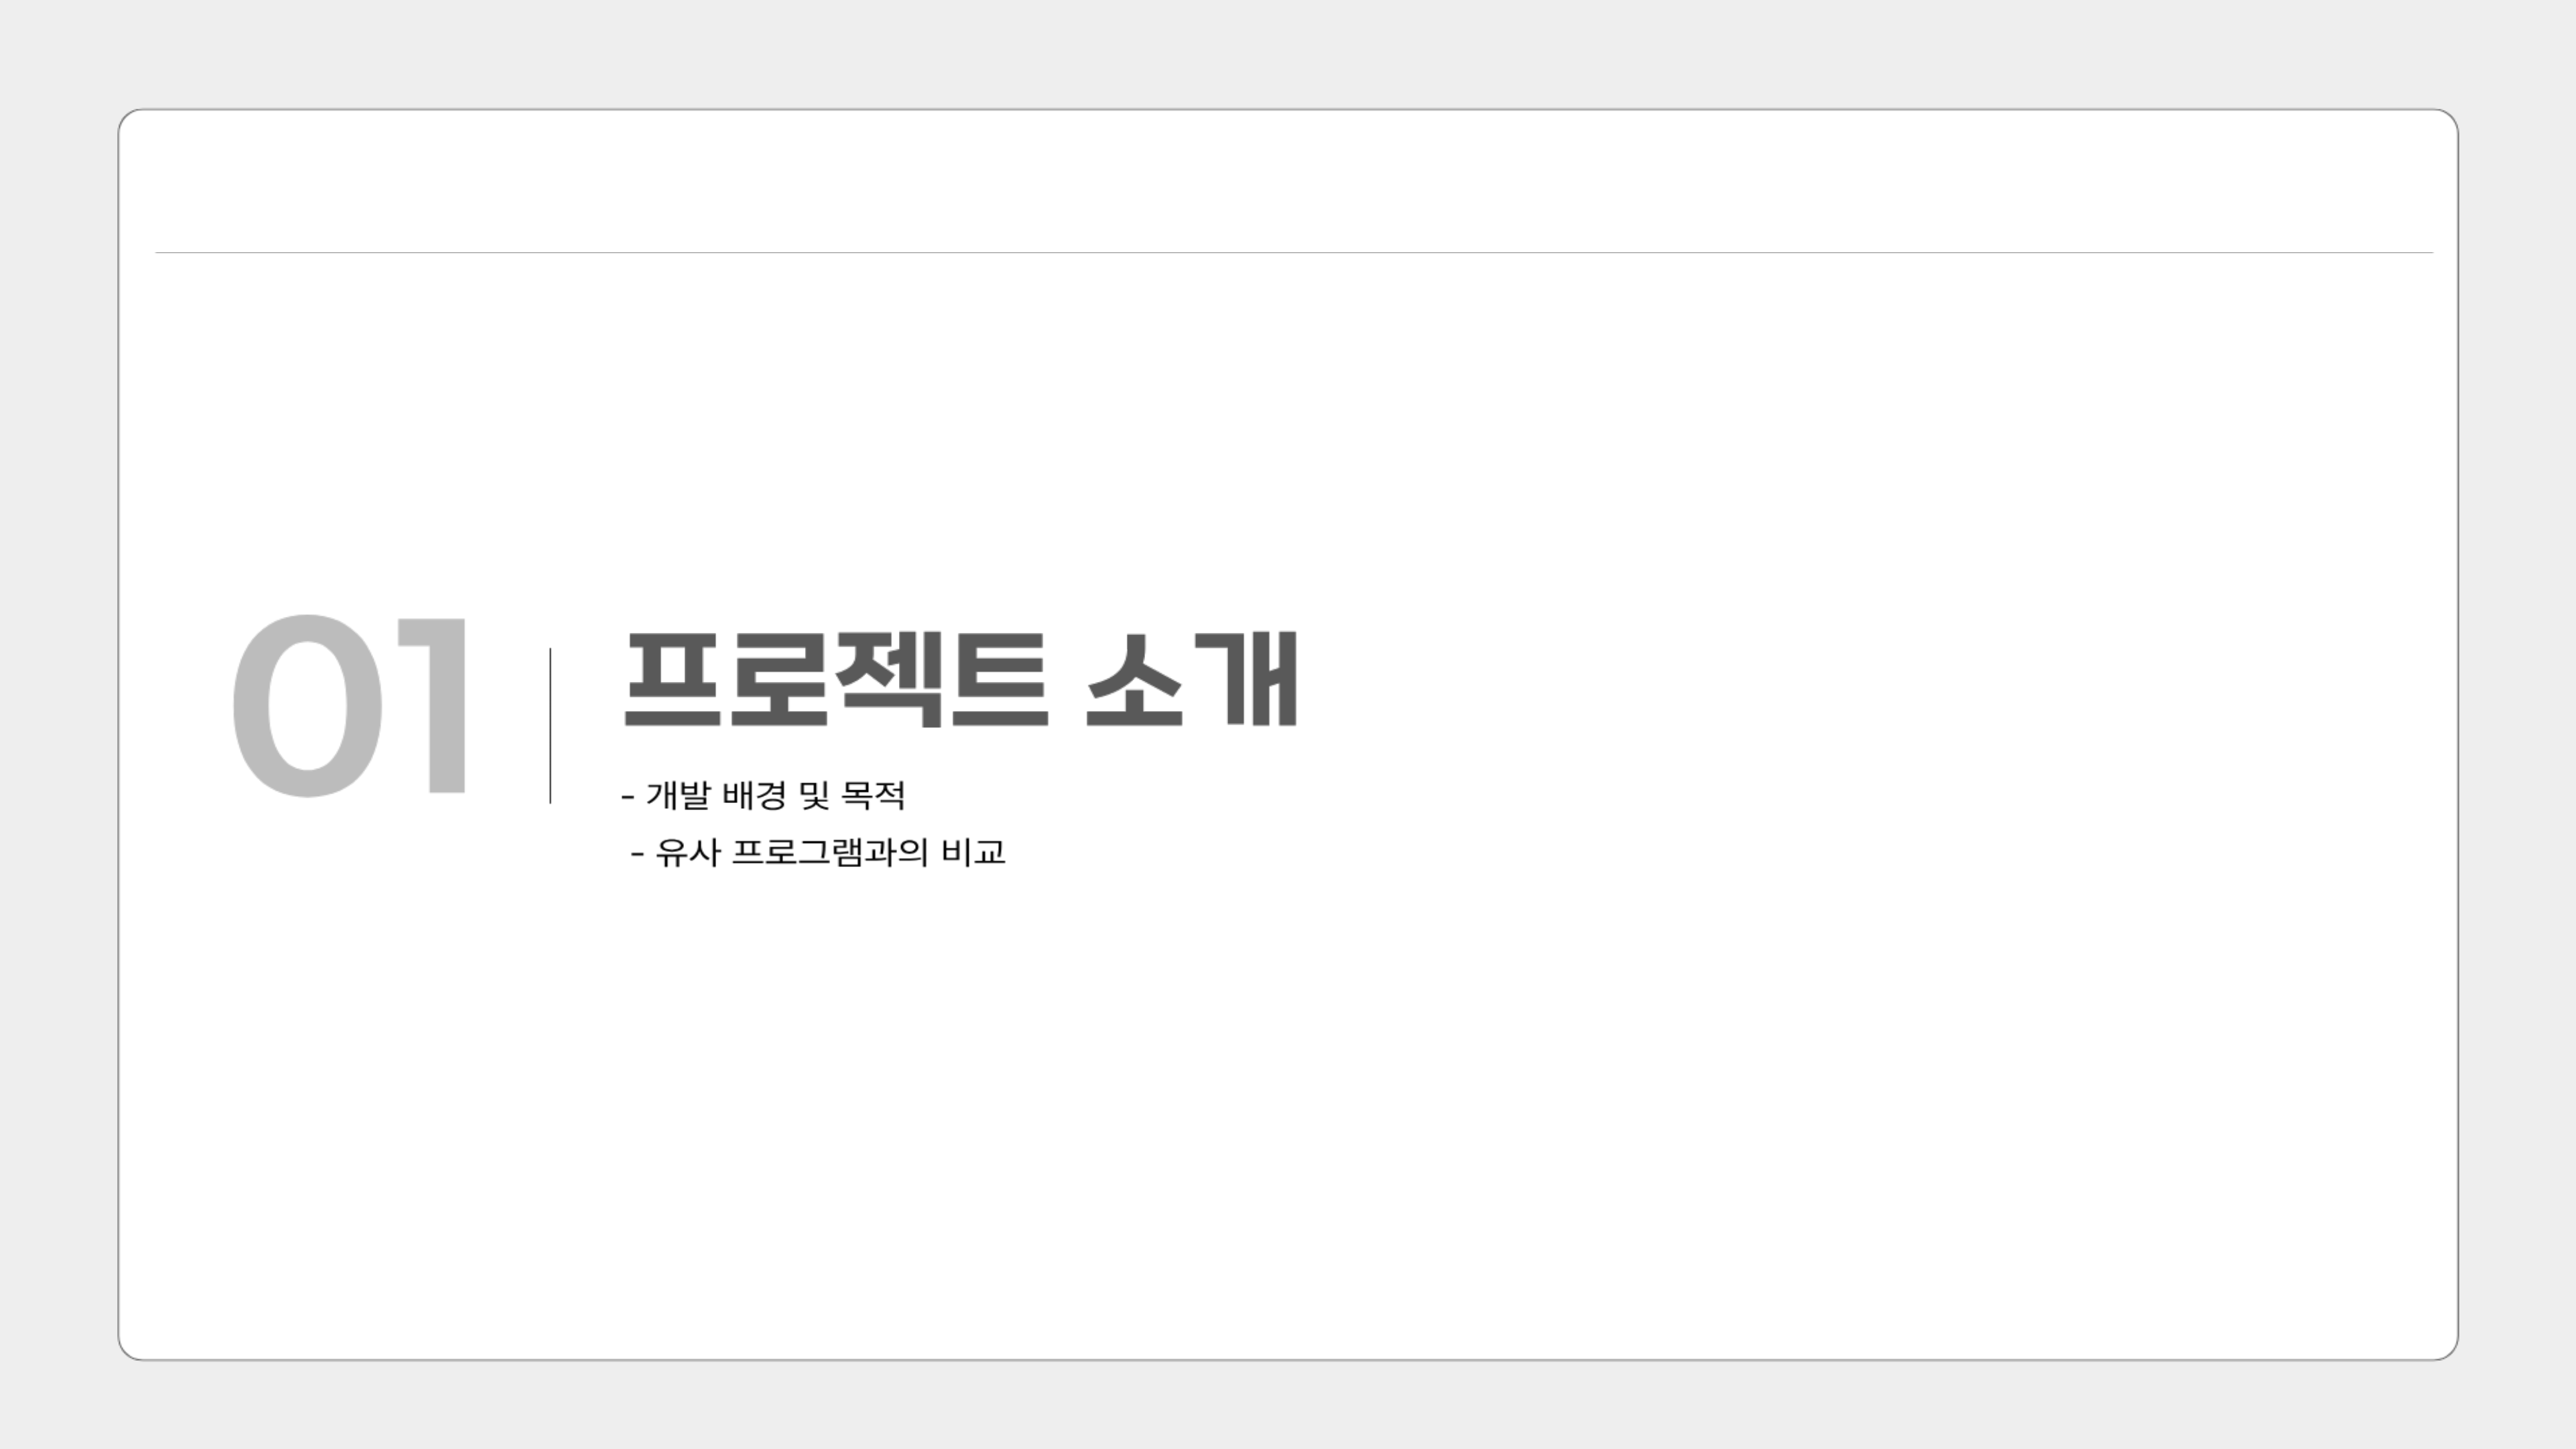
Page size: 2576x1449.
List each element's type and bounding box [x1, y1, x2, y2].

picture [116, 107, 2530, 1363]
